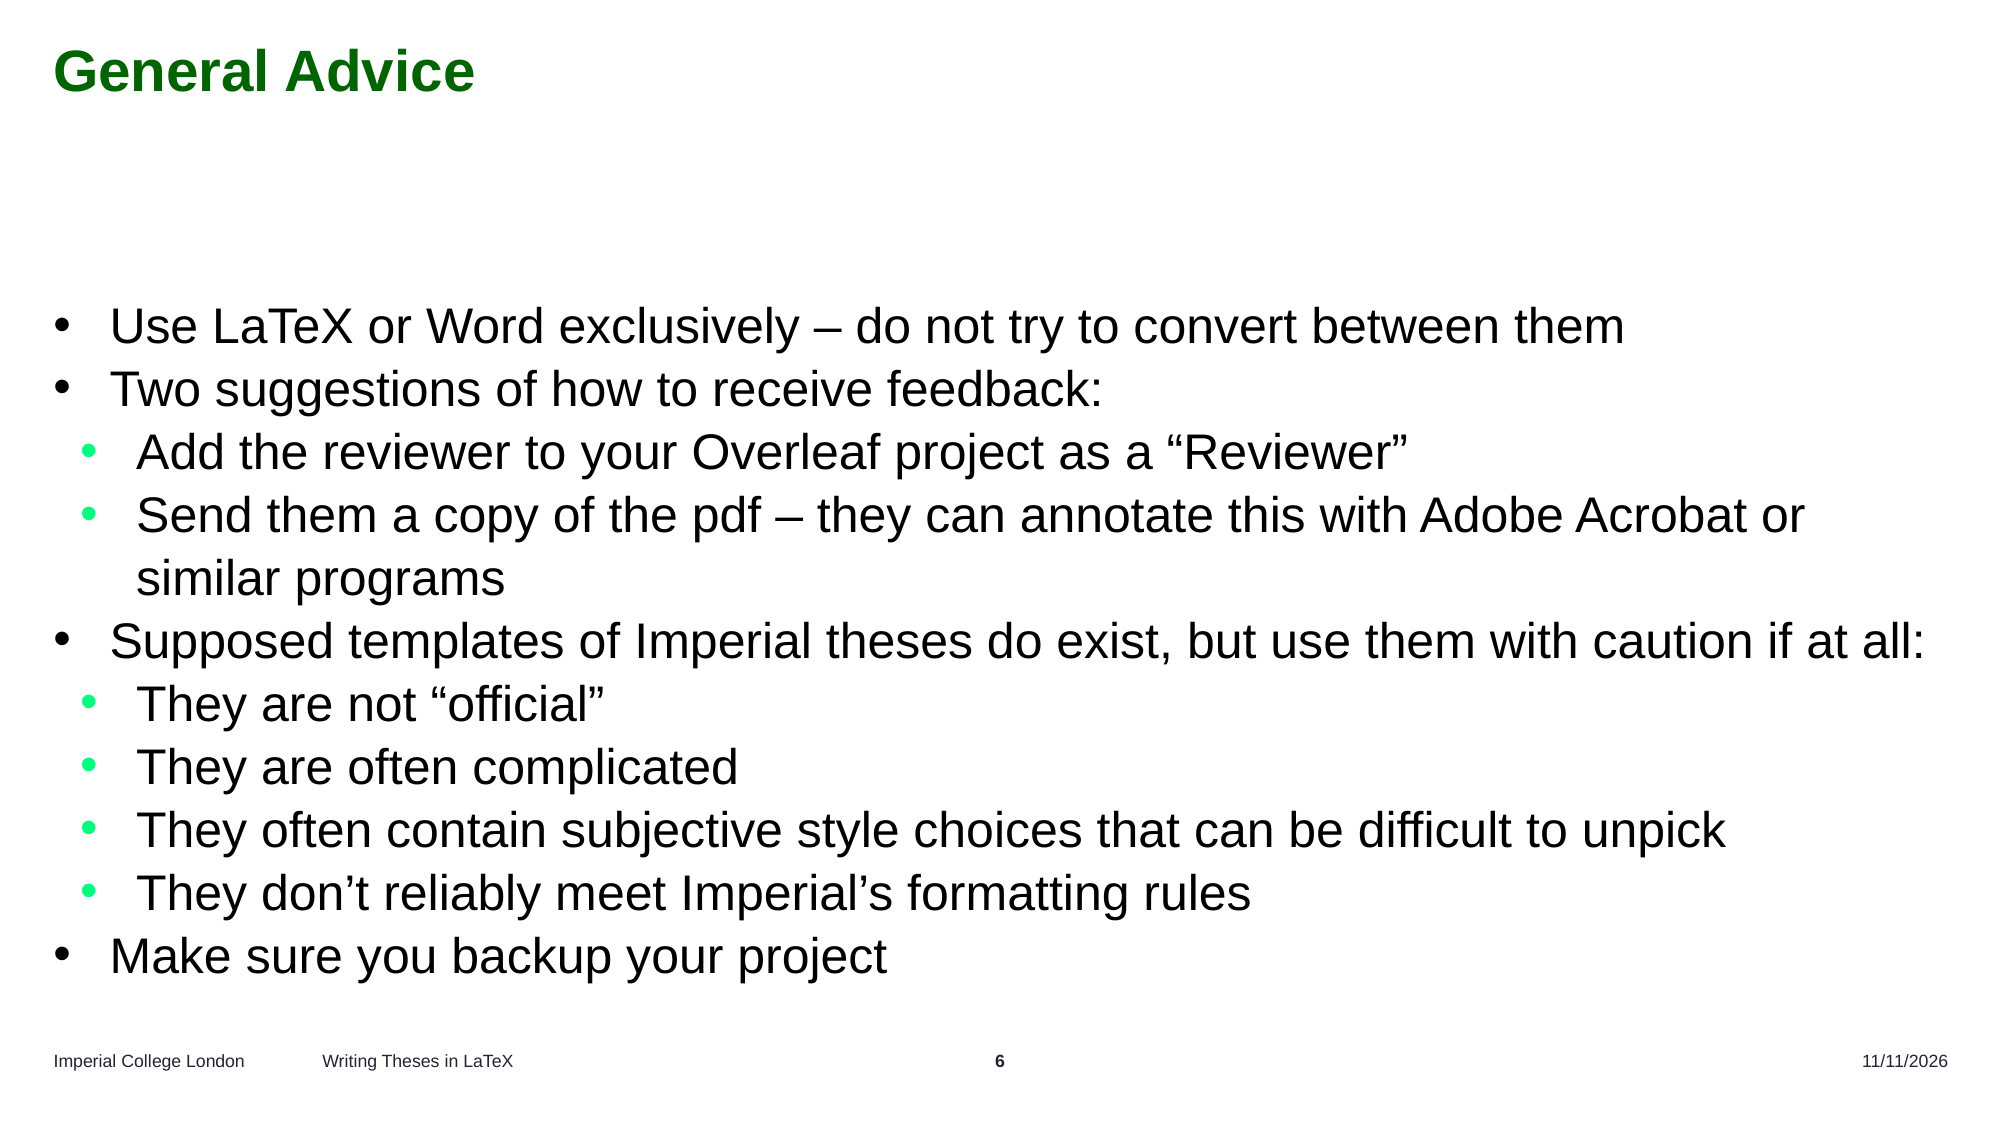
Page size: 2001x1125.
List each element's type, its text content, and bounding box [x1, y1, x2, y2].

footer Writing Theses in LaTeX [322, 1048, 884, 1072]
title General Advice [53, 41, 1947, 104]
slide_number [1745, 1048, 1948, 1072]
slide_number 6 [973, 1048, 1027, 1072]
list Use LaTeX or Word exclusively – do not try to convert between them Two suggestions of how to receive feedback: Add the reviewer to your Overleaf project as a “Reviewer” Send them a copy of the pdf – they can annotate this with Adobe Acrobat or similar programs Supposed templates of Imperial theses do exist, but use them with caution if at all: They are not “official” They are often complicated They often contain subjective style choices that can be difficult to unpick They don’t reliably meet Imperial’s formatting rules Make sure you backup your project [53, 290, 1947, 955]
